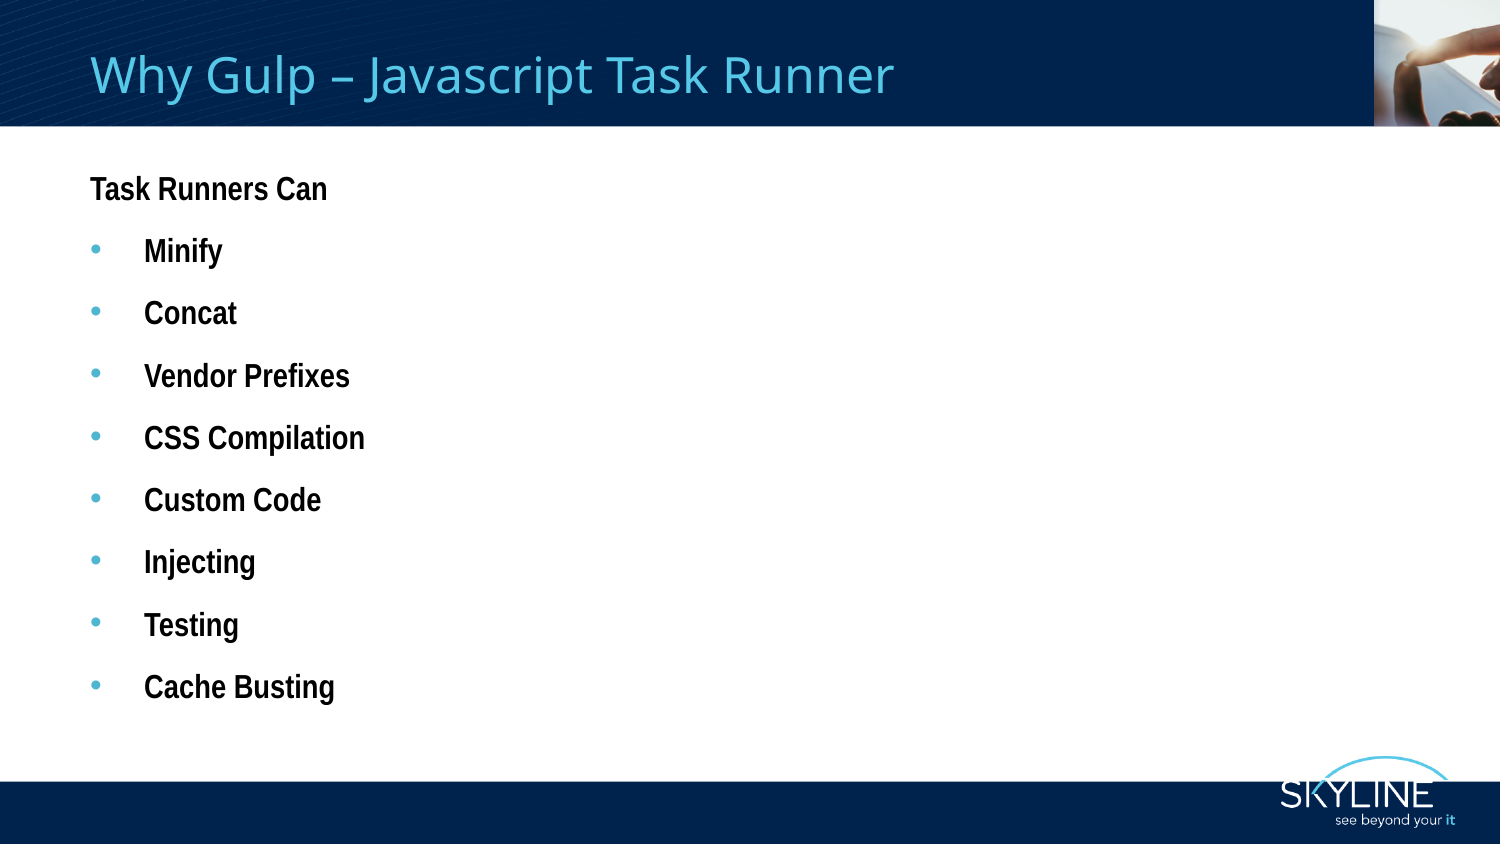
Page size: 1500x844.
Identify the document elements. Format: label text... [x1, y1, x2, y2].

picture [0, 0, 1500, 844]
title Why Gulp – Javascript Task Runner [75, 34, 1305, 125]
list Task Runners Can Minify Concat Vendor Prefixes CSS Compilation Custom Code Injecting Testing Cache Busting [75, 159, 1425, 717]
